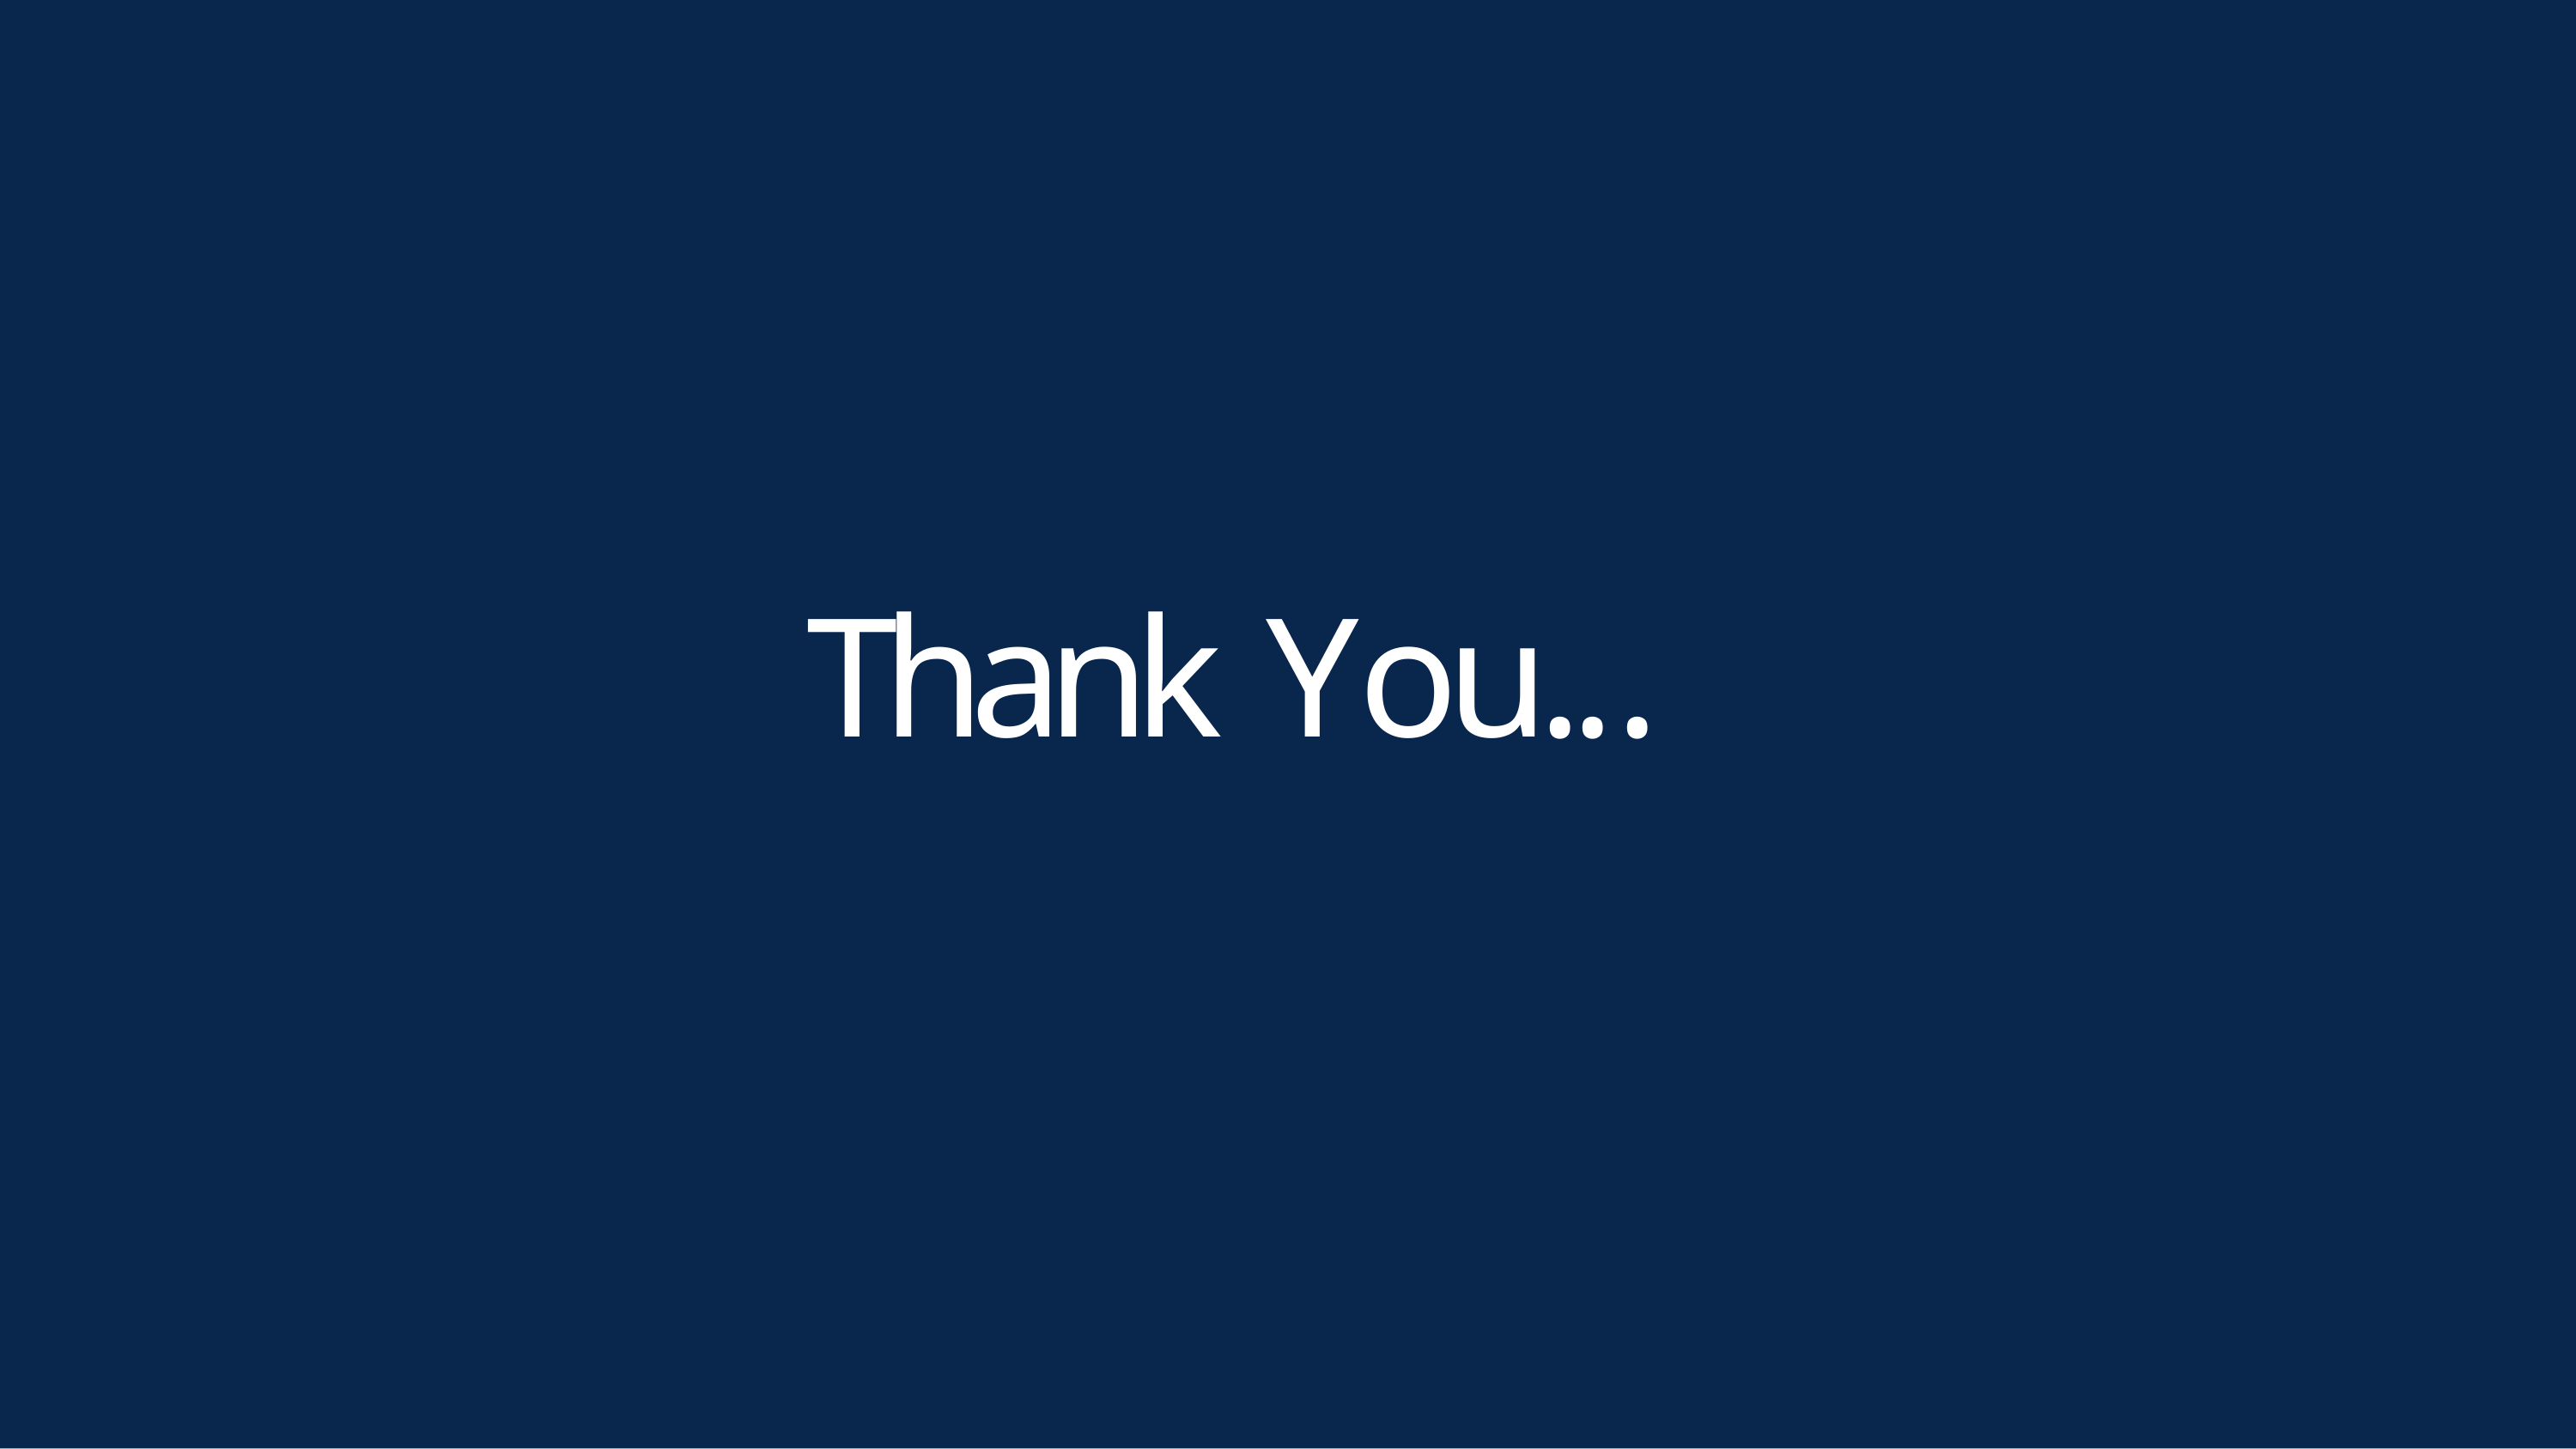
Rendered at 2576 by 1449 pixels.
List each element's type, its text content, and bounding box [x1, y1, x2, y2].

title Thank You... [805, 570, 1771, 815]
